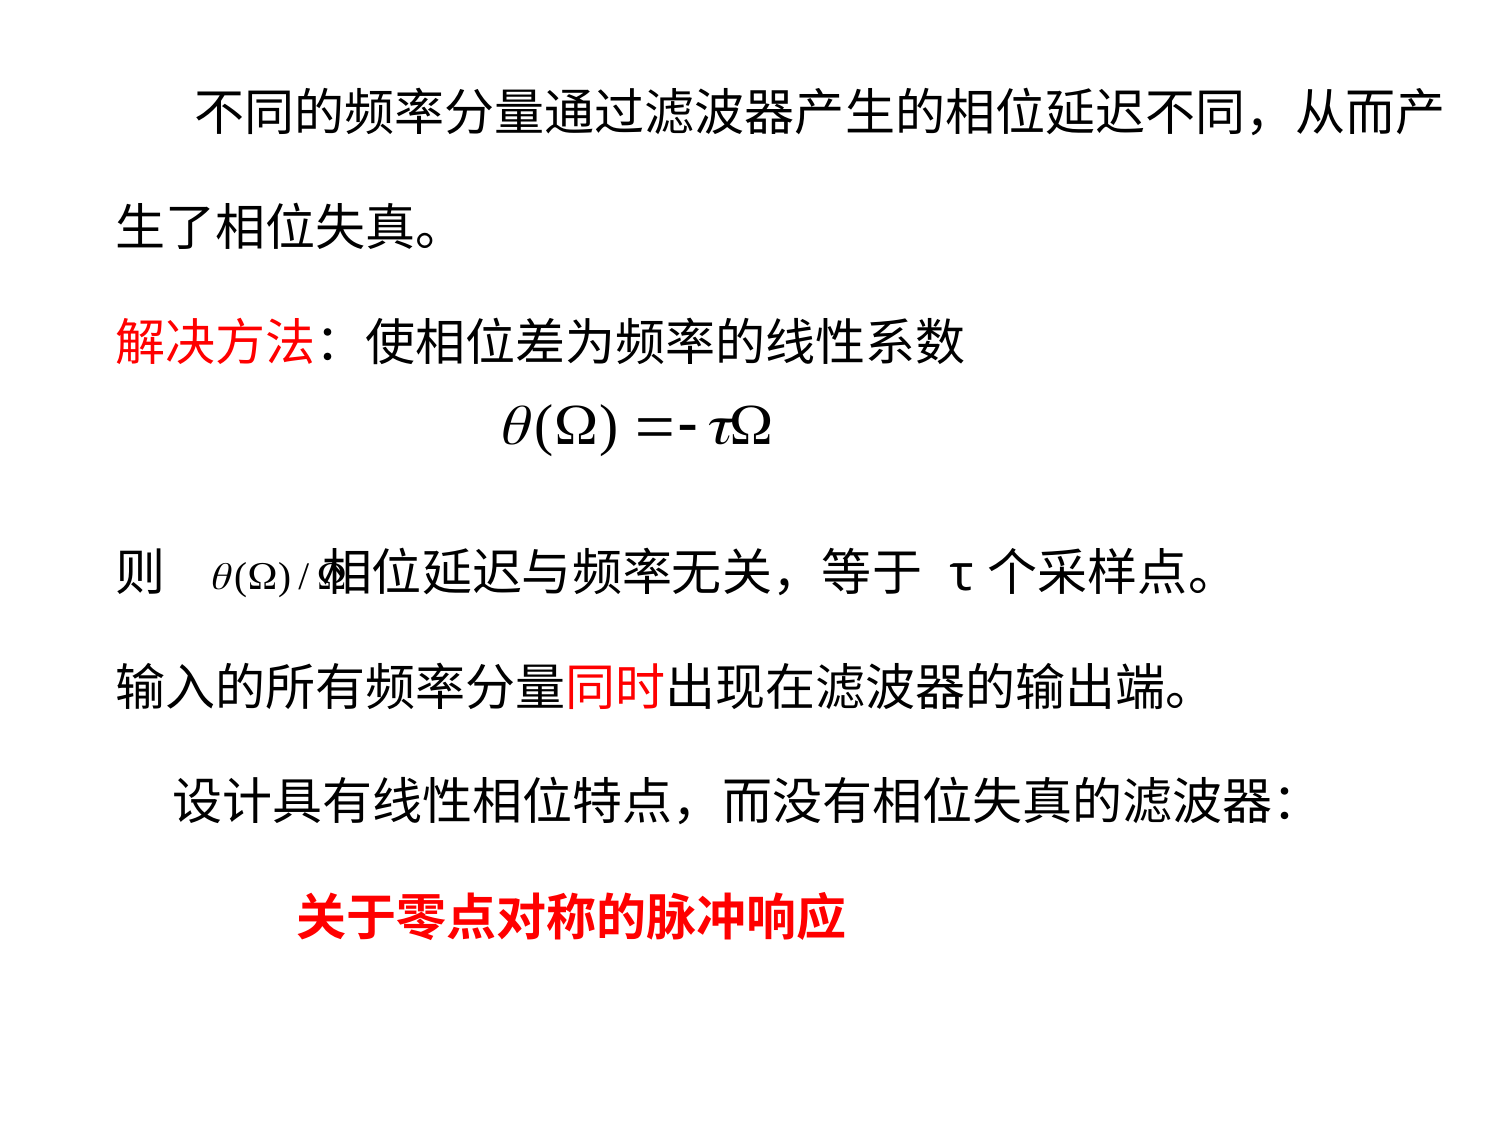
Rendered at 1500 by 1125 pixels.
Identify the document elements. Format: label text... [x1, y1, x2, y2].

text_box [492, 386, 786, 473]
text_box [204, 550, 358, 610]
list 不同的频率分量通过滤波器产生的相位延迟不同，从而产 生了相位失真。 解决方法：使相位差为频率的线性系数 则 相位延迟与频率无关，等于 τ个采样点。 输入的所有频率分量同时出现在滤波器的输出端。 设计具有线性相位特点，而没有相位失真的滤波器： 关于零点对称的脉冲响应 [100, 42, 1500, 1006]
